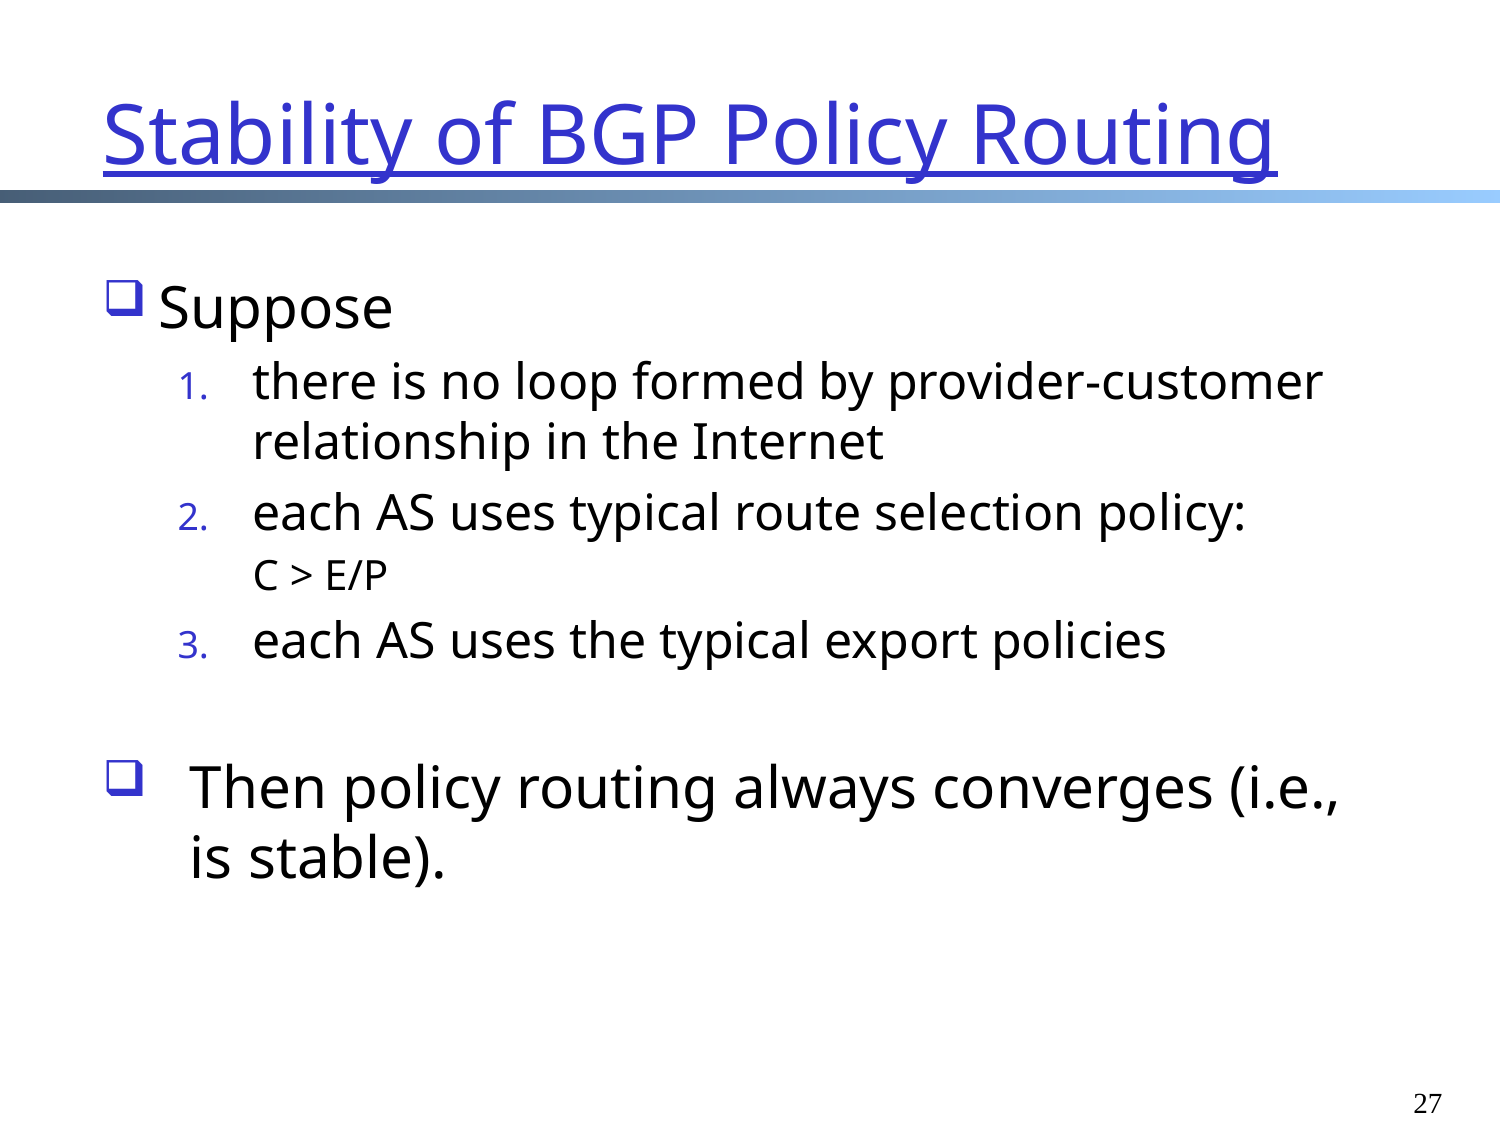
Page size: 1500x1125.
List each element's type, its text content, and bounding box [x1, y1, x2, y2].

slide_number 27 [1387, 1076, 1459, 1125]
text_box a2 [1424, 190, 1428, 203]
list Suppose there is no loop formed by provider-customer relationship in the Internet each AS uses typical route selection policy: C > E/P each AS uses the typical export policies Then policy routing always converges (i.e., is stable). [87, 262, 1409, 1060]
title Stability of BGP Policy Routing [87, 37, 1404, 225]
